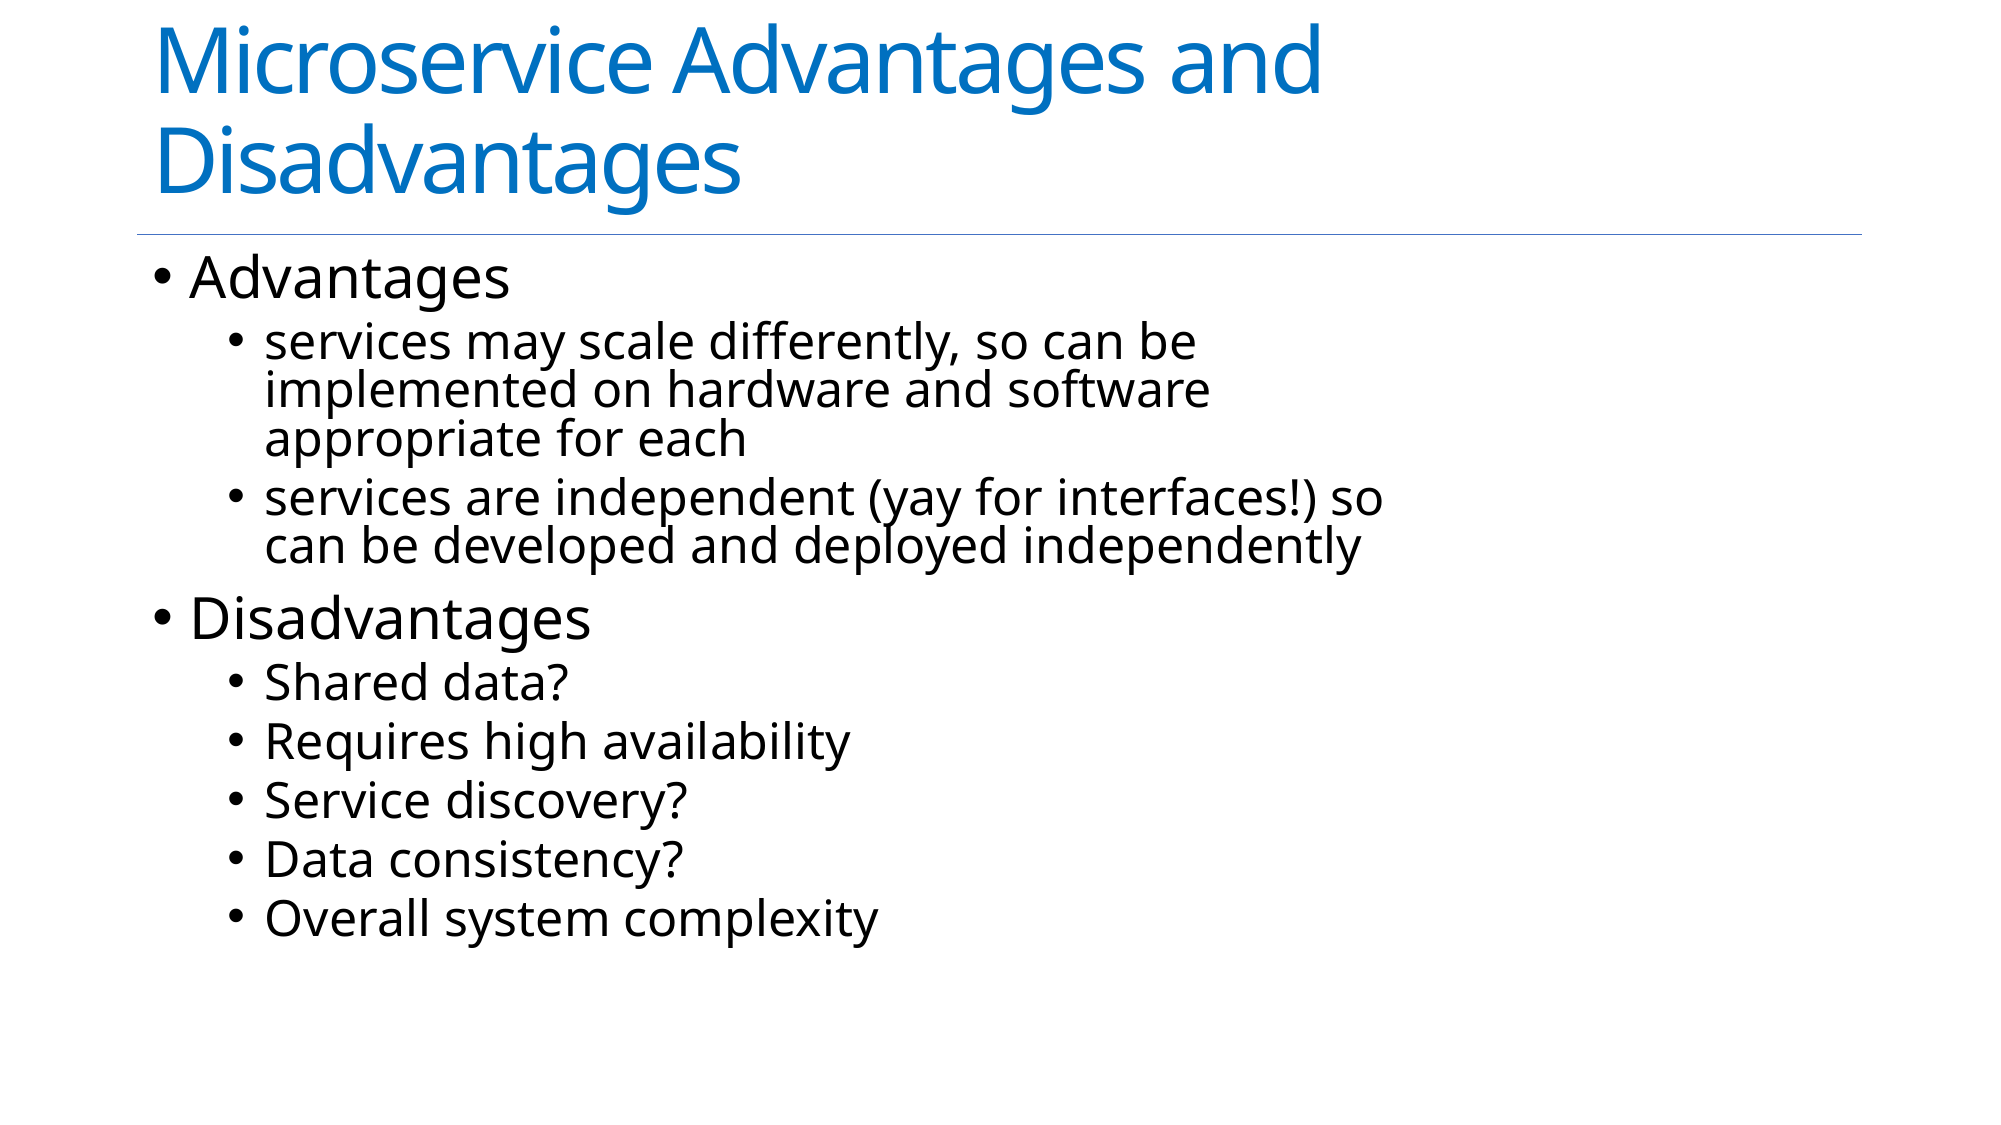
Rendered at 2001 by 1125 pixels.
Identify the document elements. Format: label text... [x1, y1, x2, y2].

title Microservice Advantages and Disadvantages [137, 3, 1863, 221]
list Advantages services may scale differently, so can be implemented on hardware and software appropriate for each services are independent (yay for interfaces!) so can be developed and deployed independently Disadvantages Shared data? Requires high availability Service discovery? Data consistency? Overall system complexity [137, 246, 1432, 960]
